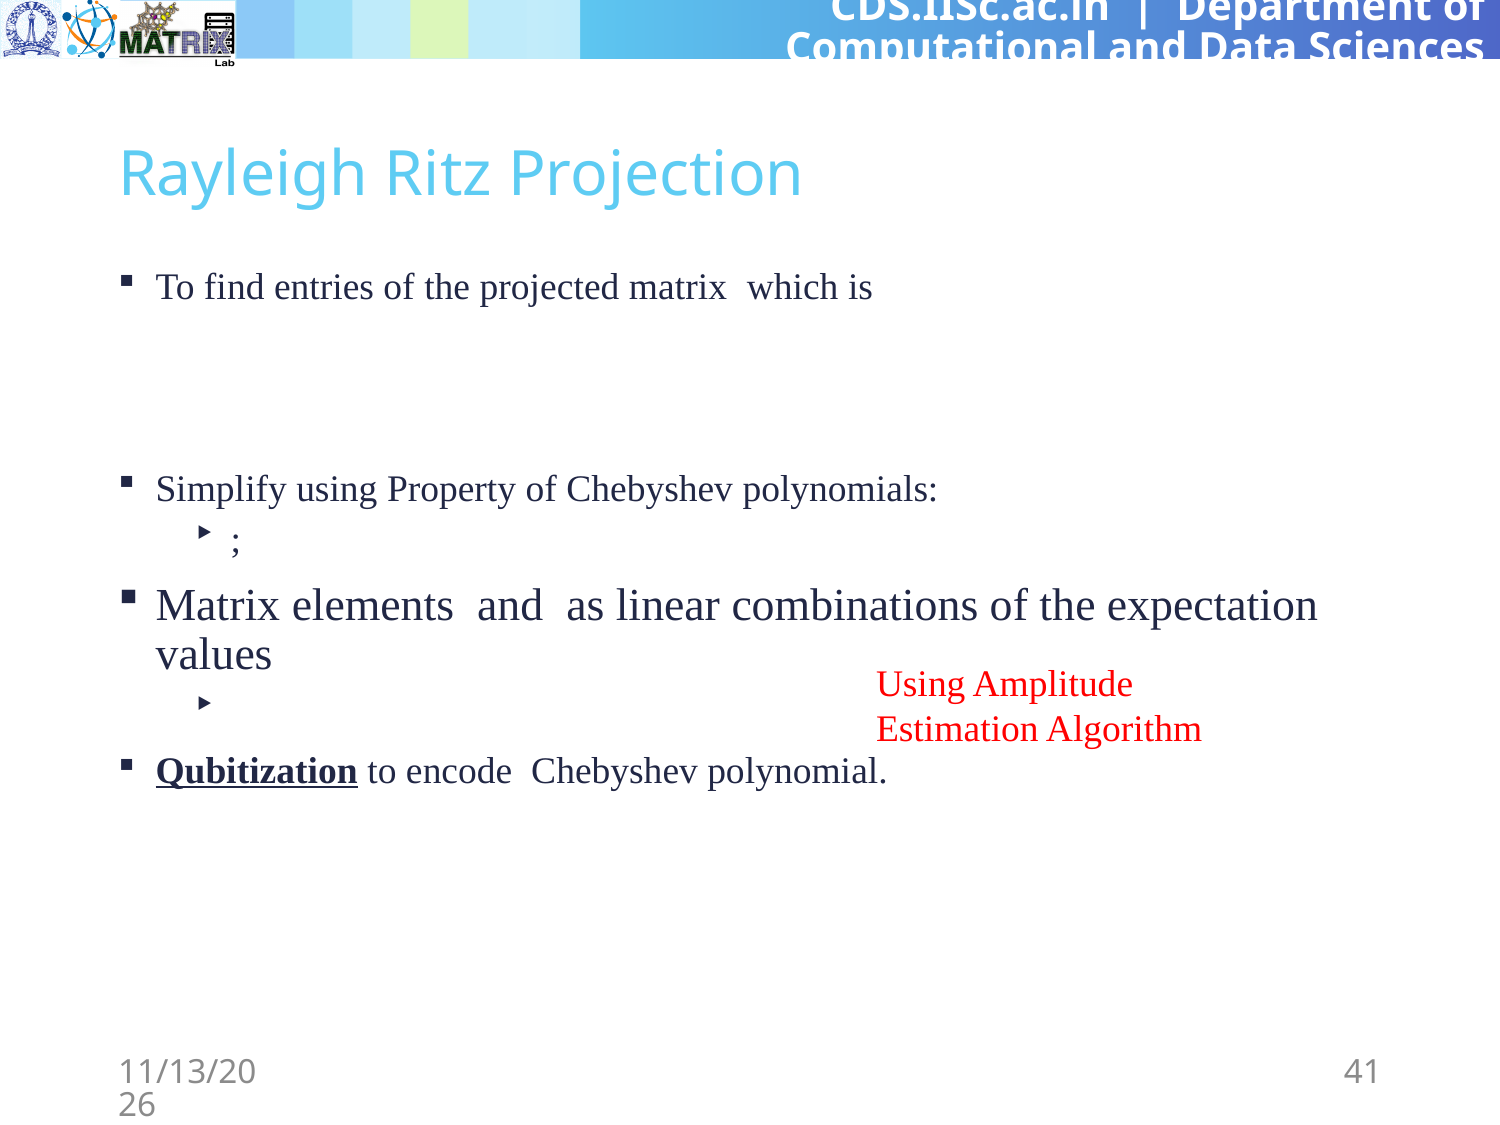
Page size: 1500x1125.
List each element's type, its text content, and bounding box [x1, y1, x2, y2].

title Rayleigh Ritz Projection [103, 66, 1397, 285]
text_box Using Amplitude Estimation Algorithm [861, 651, 1236, 757]
picture [119, 1, 235, 67]
slide_number 41 [1248, 1042, 1397, 1103]
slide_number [103, 1042, 273, 1103]
